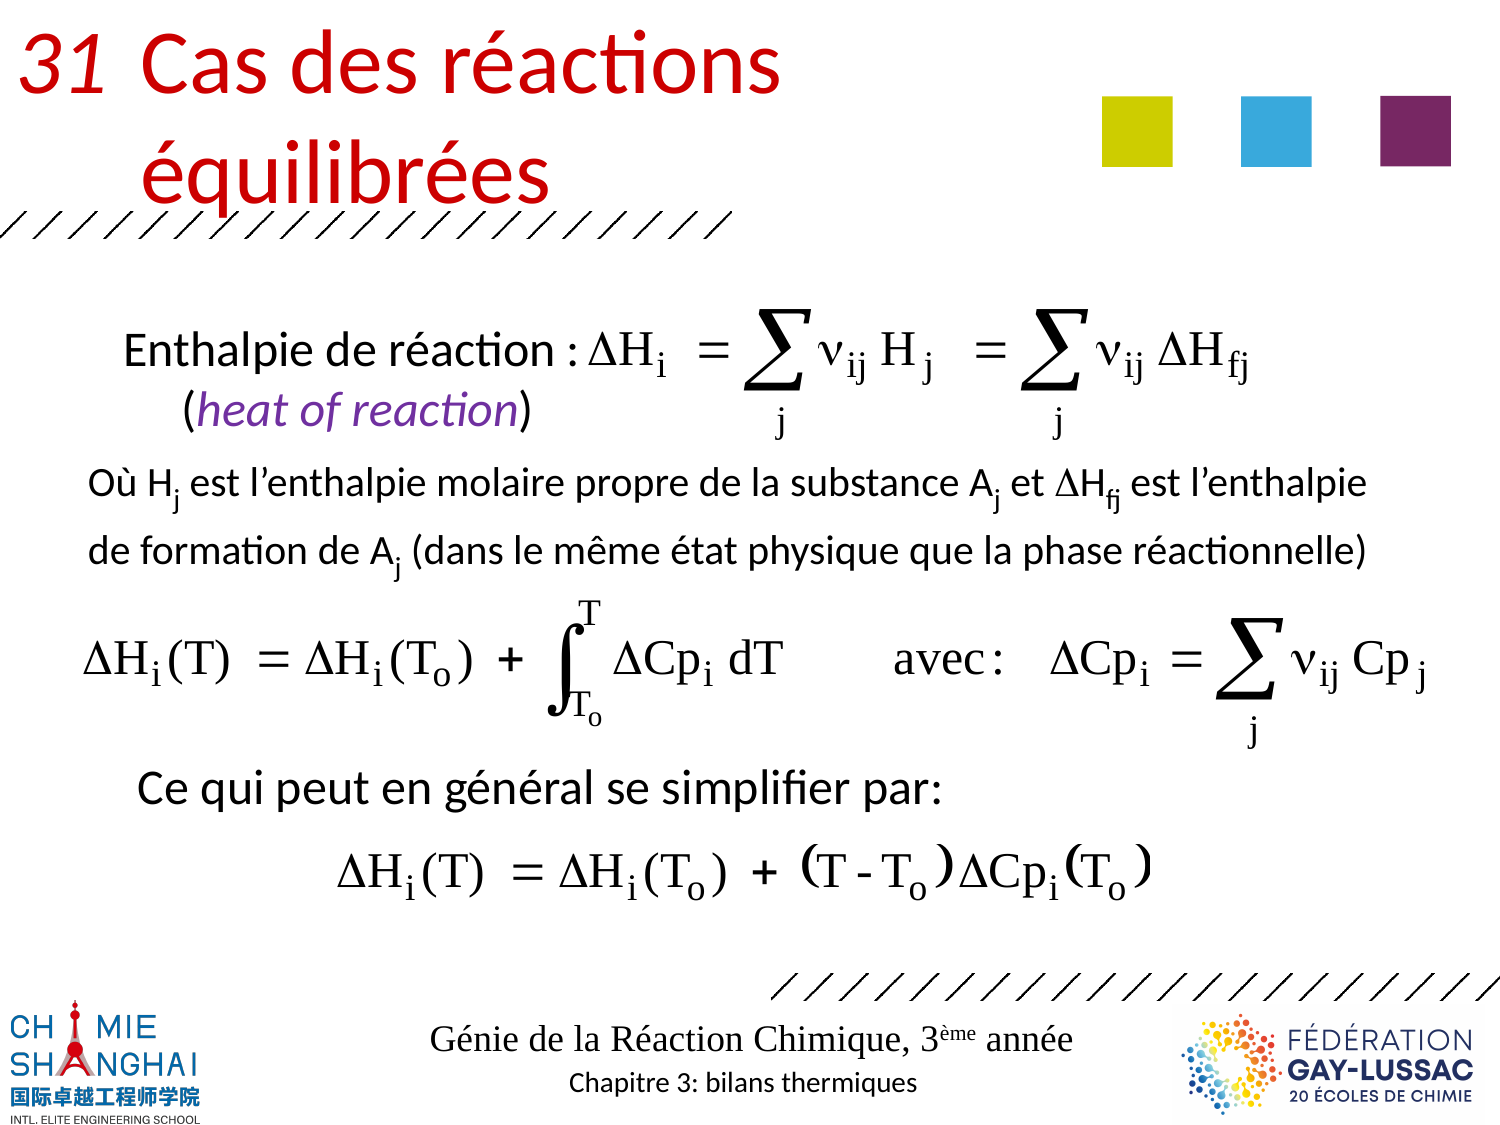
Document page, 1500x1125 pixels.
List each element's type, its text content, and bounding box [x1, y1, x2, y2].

text_box Où Hj est l’enthalpie molaire propre de la substance Aj et DHfj est l’enthalpie de formation de Aj (dans le même état physique que la phase réactionnelle) [73, 439, 1393, 591]
picture [11, 1000, 200, 1124]
text_box 31 Cas des réactions équilibrées [0, 18, 1157, 206]
picture [0, 211, 732, 239]
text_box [105, 304, 1258, 447]
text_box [118, 746, 1151, 907]
picture [771, 973, 1500, 1001]
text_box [78, 590, 1434, 756]
picture [1172, 1004, 1485, 1125]
